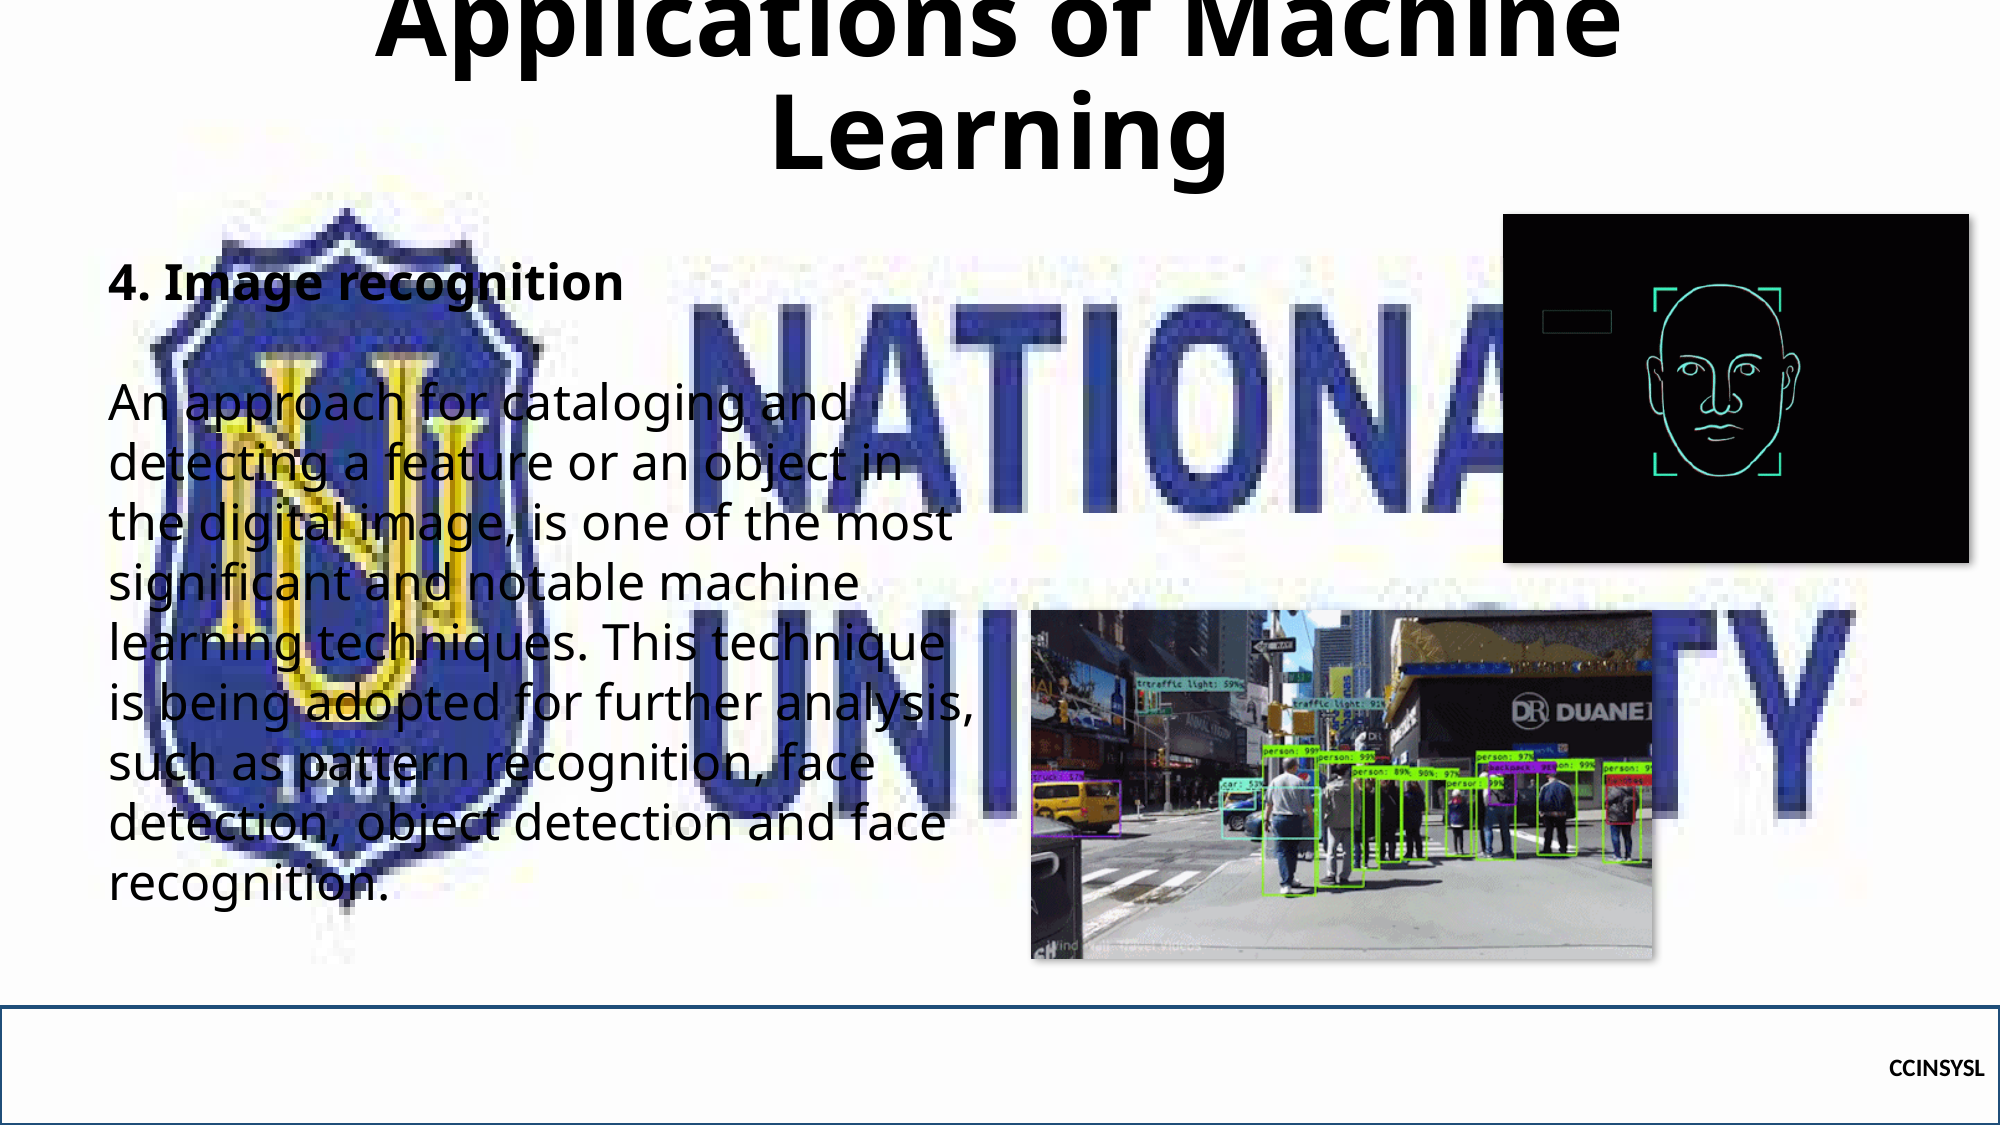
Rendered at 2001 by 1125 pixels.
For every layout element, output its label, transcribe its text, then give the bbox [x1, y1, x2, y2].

title Applications of Machine Learning [249, 81, 1750, 200]
picture [0, 0, 2000, 1007]
footer CCINSYSL [0, 1007, 2000, 1125]
text_box 4. Image recognition An approach for cataloging and detecting a feature or an object in the digital image, is one of the most significant and notable machine learning techniques. This technique is being adopted for further analysis, such as pattern recognition, face detection, object detection and face recognition. [93, 242, 1000, 918]
